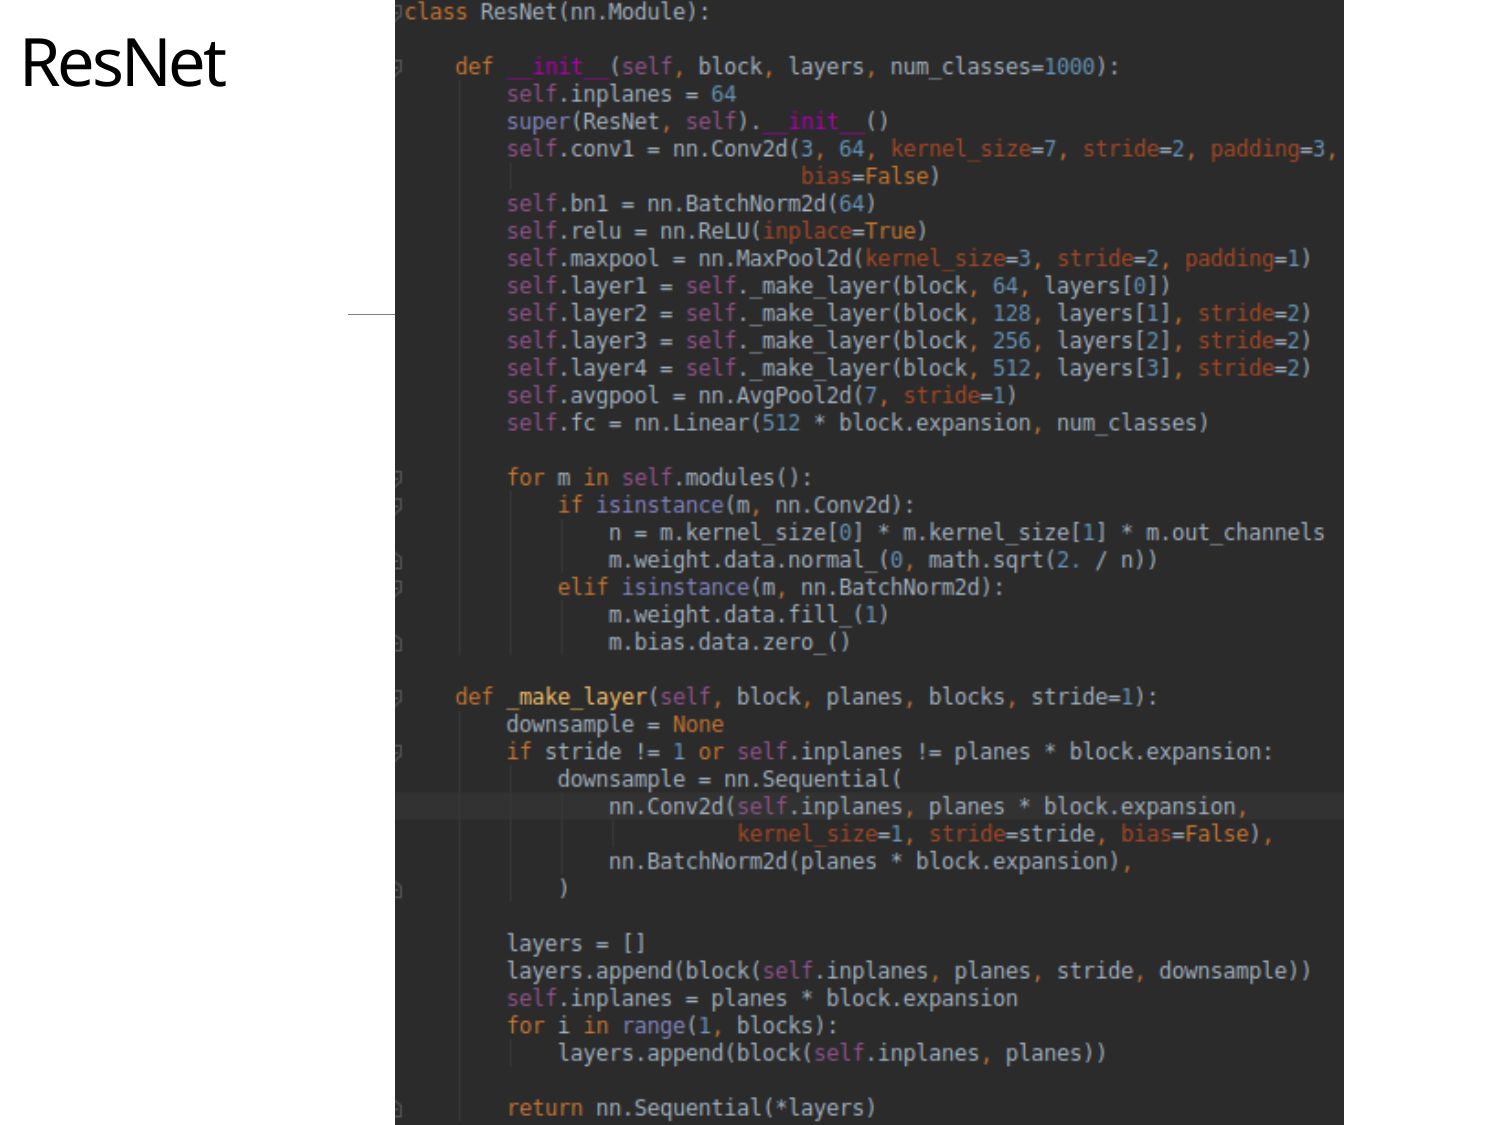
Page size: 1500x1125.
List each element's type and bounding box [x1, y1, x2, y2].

text_box [0, 11, 390, 315]
picture [395, 0, 1344, 1125]
